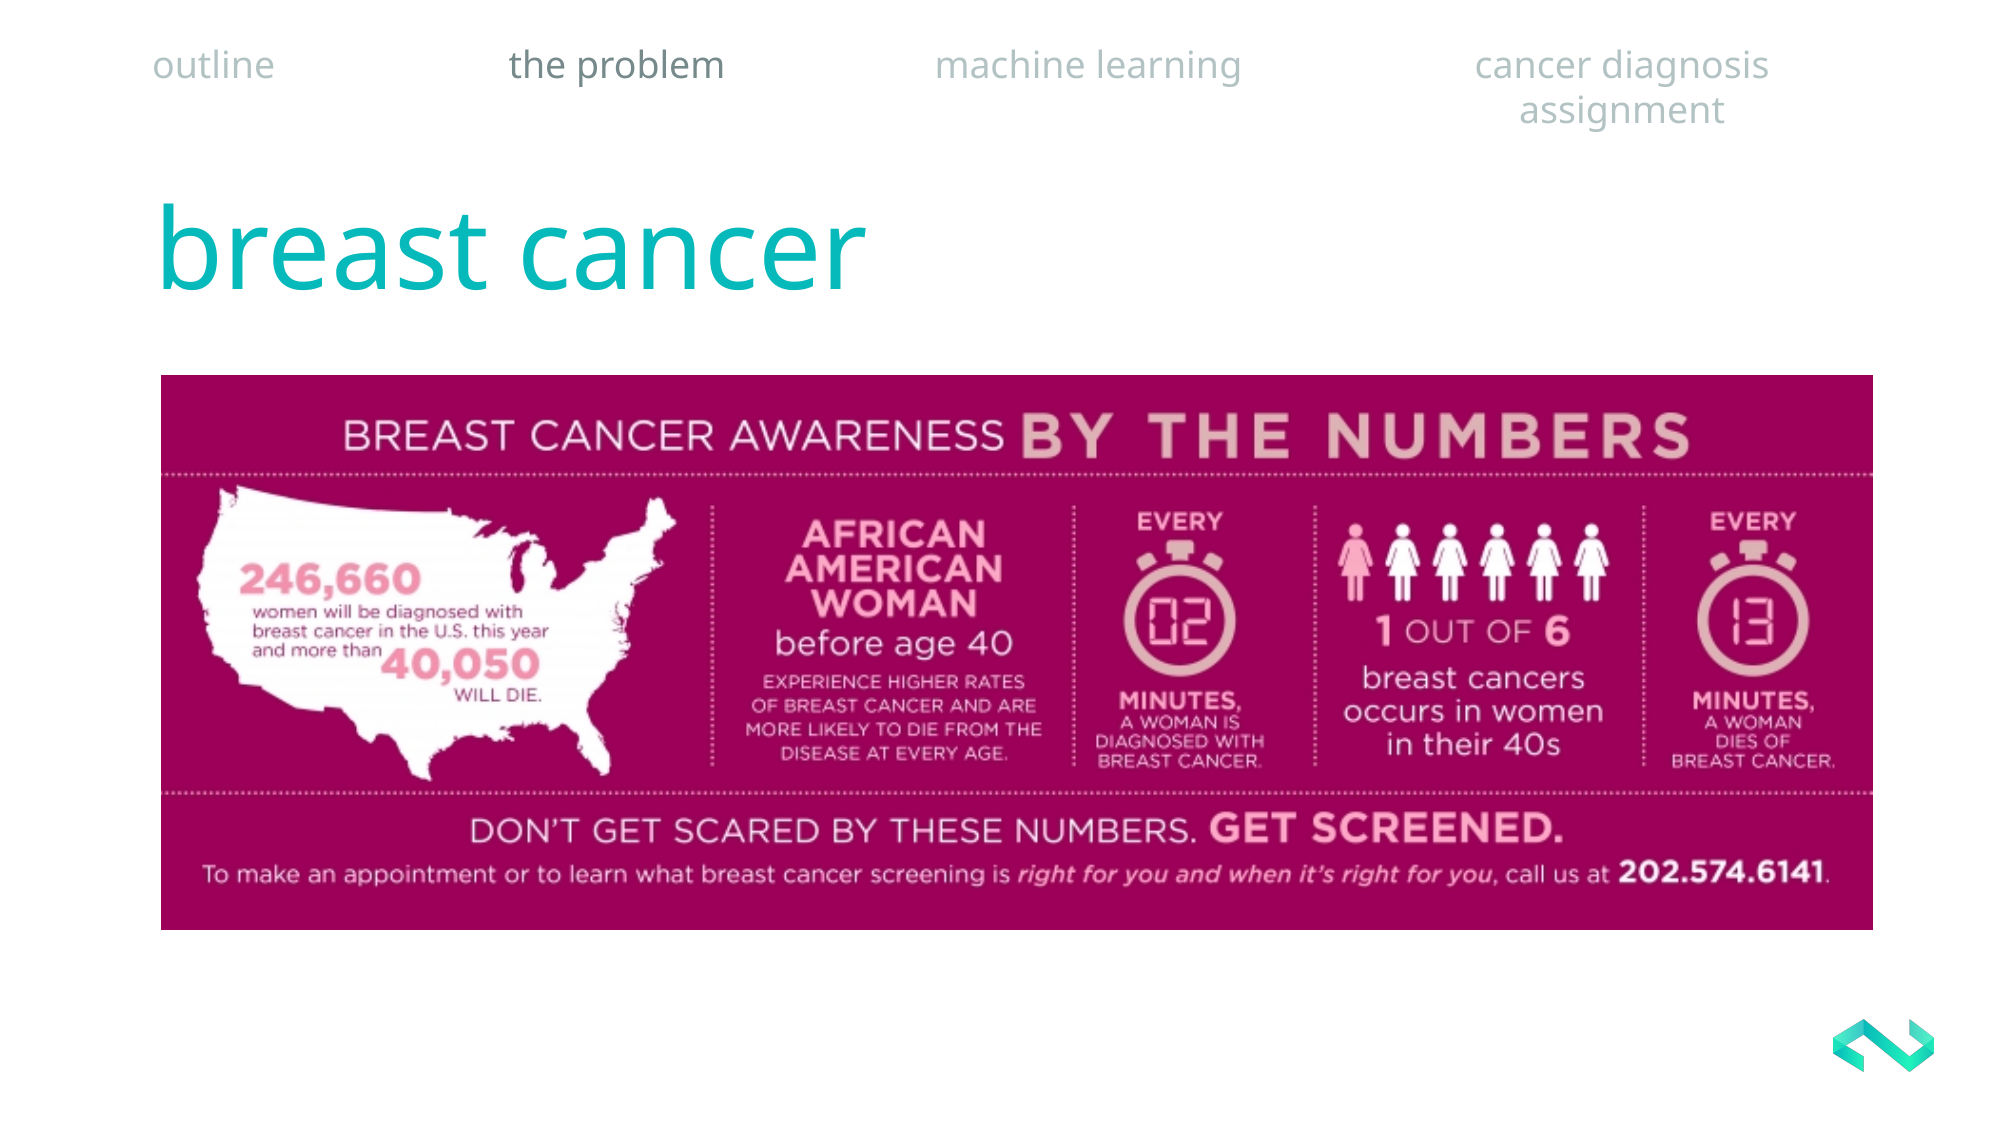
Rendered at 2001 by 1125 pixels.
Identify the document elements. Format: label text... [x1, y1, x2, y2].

picture [1833, 1019, 1934, 1072]
text_box the problem [484, 34, 750, 94]
text_box breast cancer [139, 169, 1717, 360]
text_box cancer diagnosis assignment [1360, 34, 1884, 139]
text_box outline [81, 33, 346, 94]
picture [161, 375, 1873, 930]
text_box machine learning [893, 34, 1284, 94]
